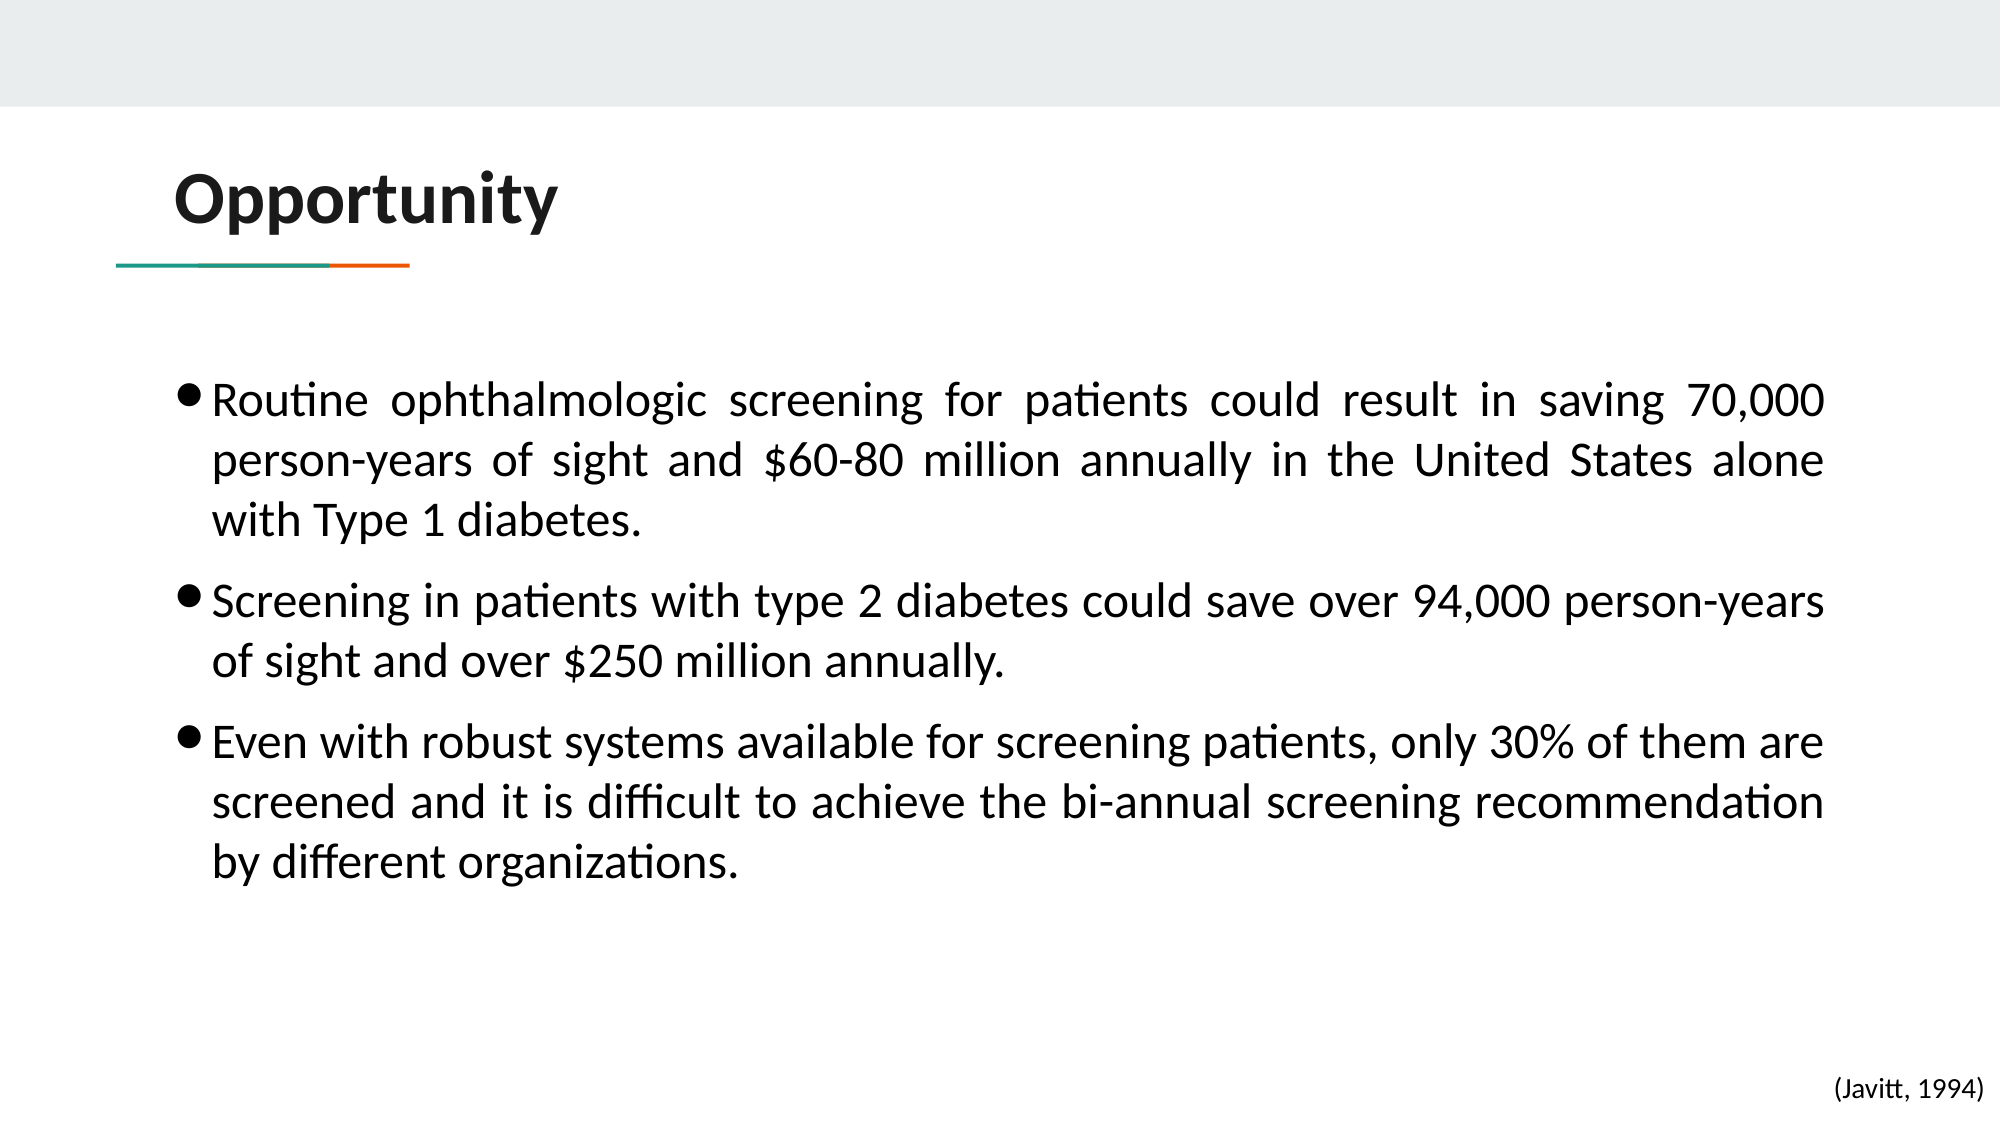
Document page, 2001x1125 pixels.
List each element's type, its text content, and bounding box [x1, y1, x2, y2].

title Opportunity [159, 140, 1842, 258]
text_box (Javitt, 1994) [1711, 1062, 2000, 1123]
list Routine ophthalmologic screening for patients could result in saving 70,000 person-years of sight and $60-80 million annually in the United States alone with Type 1 diabetes. Screening in patients with type 2 diabetes could save over 94,000 person-years of sight and over $250 million annually. Even with robust systems available for screening patients, only 30% of them are screened and it is difficult to achieve the bi-annual screening recommendation by different organizations. [159, 274, 1841, 1063]
